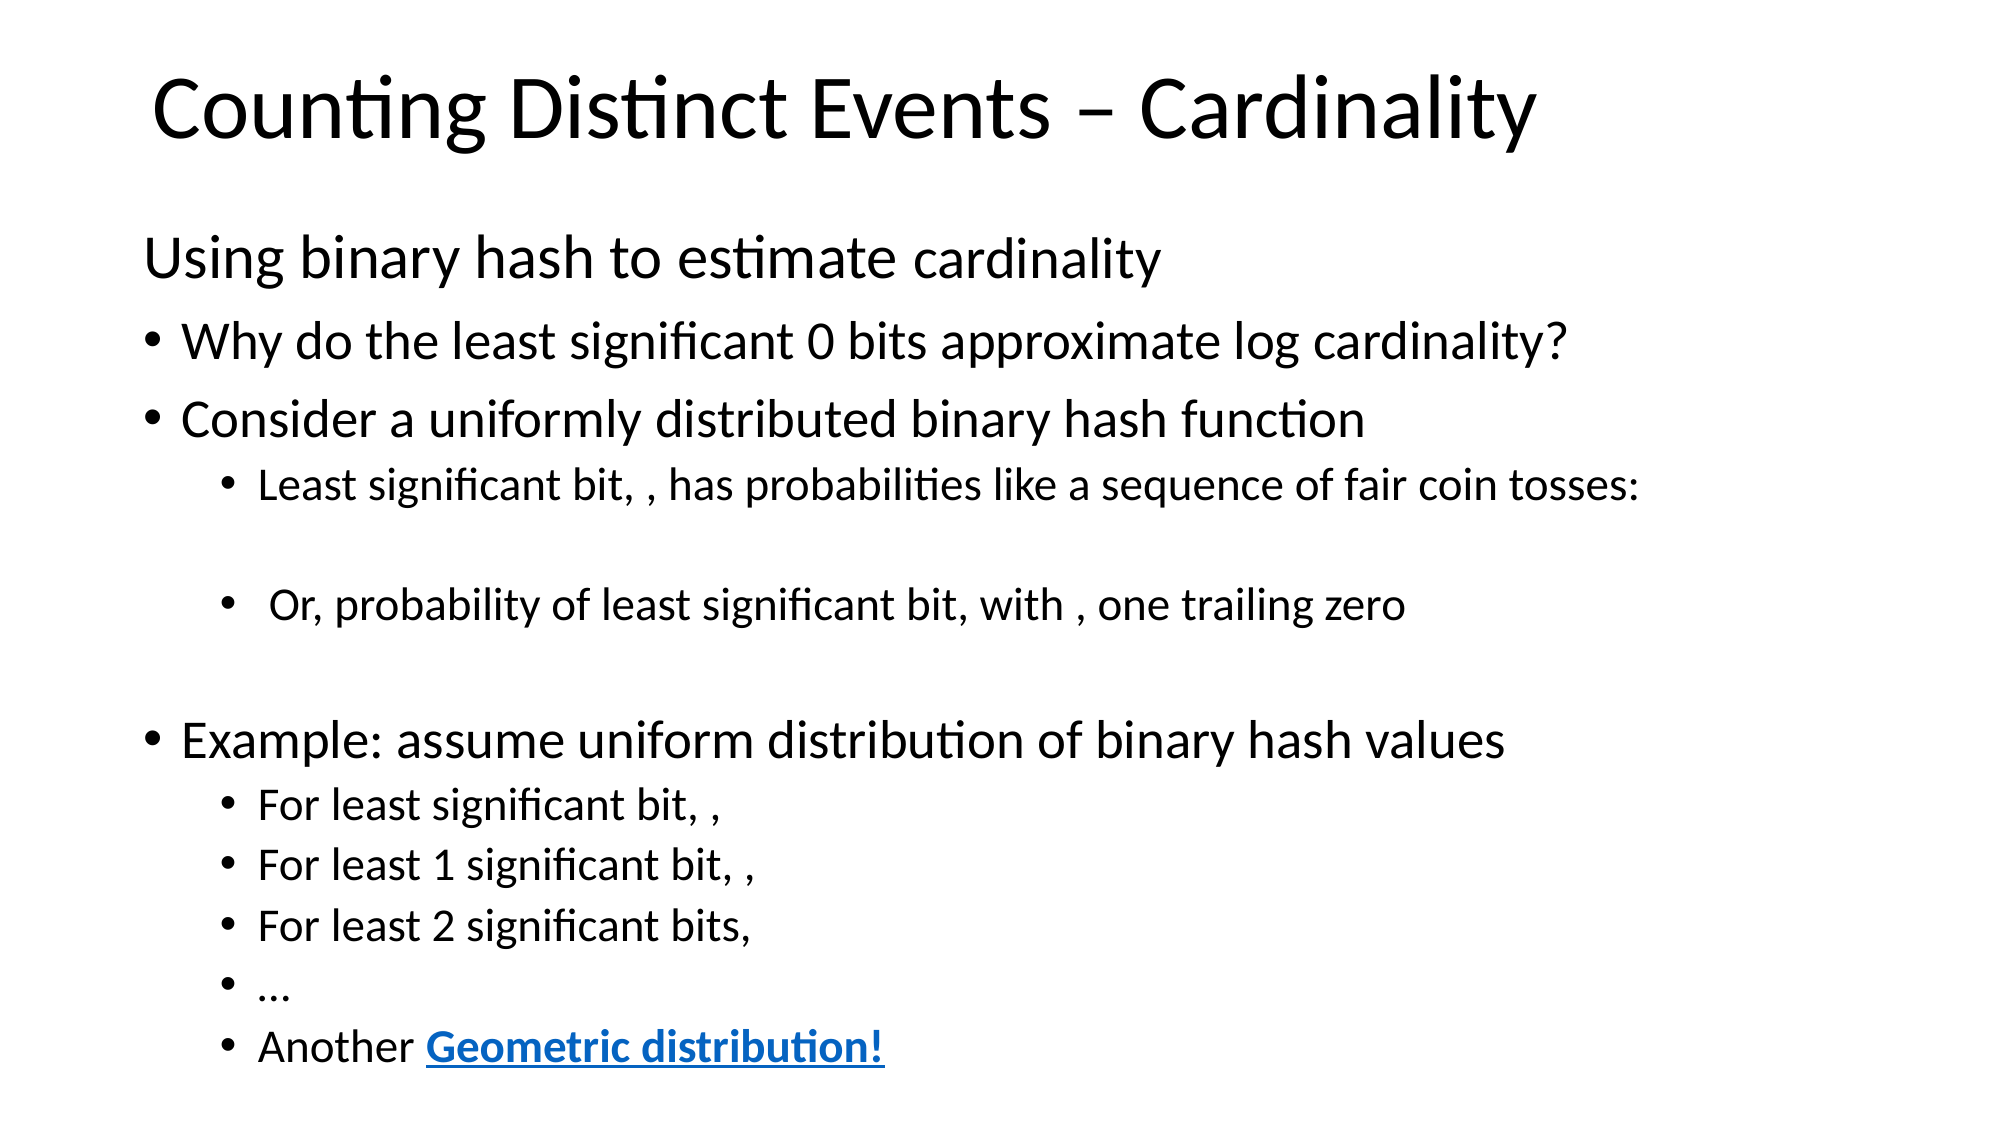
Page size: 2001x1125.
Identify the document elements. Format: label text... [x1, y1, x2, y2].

text_box Counting Distinct Events – Cardinality [137, 0, 1863, 218]
